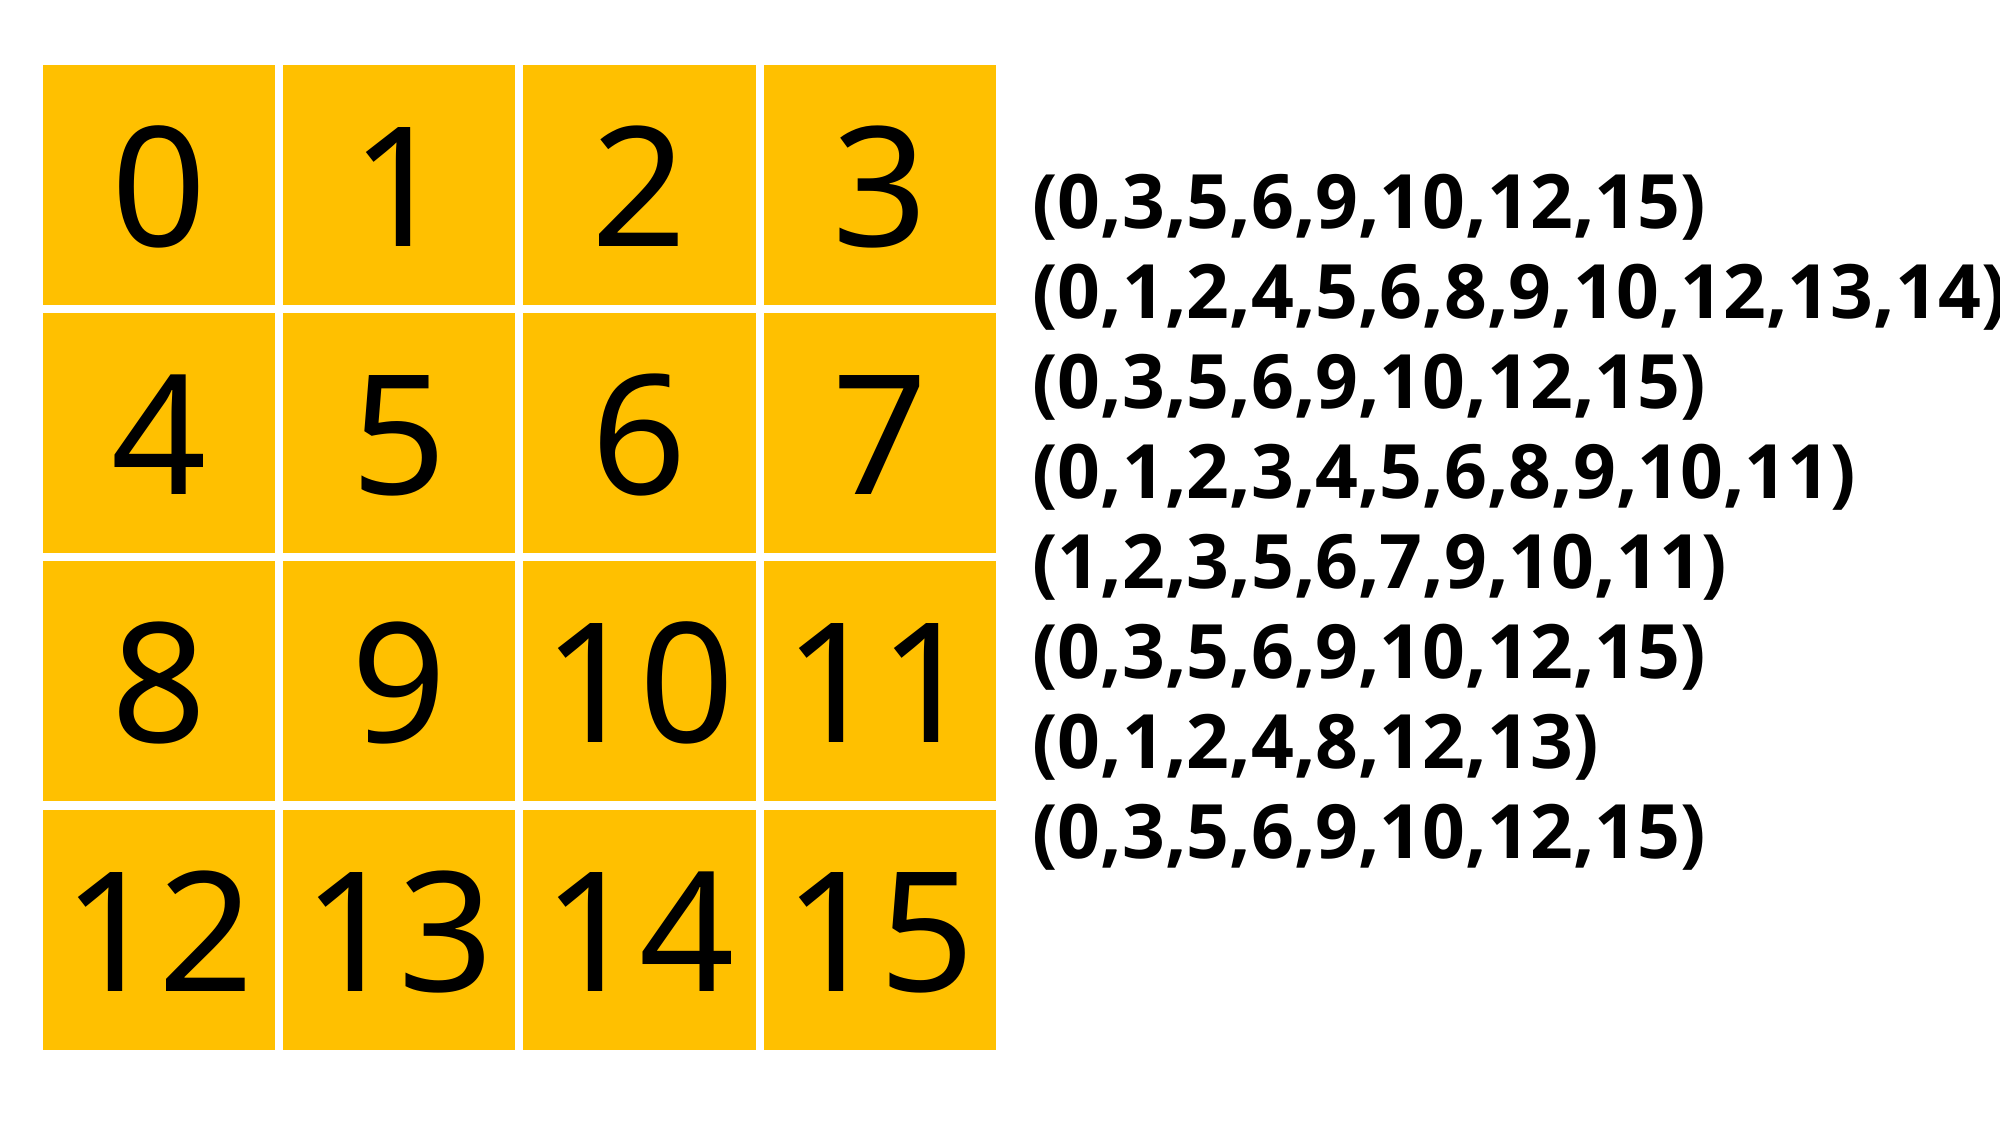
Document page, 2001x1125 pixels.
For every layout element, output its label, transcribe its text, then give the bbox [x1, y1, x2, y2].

table_header 0 [43, 65, 275, 305]
table_cell 8 [43, 561, 275, 801]
table_cell 13 [283, 810, 515, 1050]
table_cell 9 [283, 561, 515, 801]
table_header 1 [283, 65, 515, 305]
table_header 2 [523, 65, 756, 305]
table_cell 12 [43, 810, 275, 1050]
table_cell 11 [764, 561, 996, 801]
table_cell 4 [43, 313, 275, 553]
table_cell 10 [523, 561, 756, 801]
text_box (0,3,5,6,9,10,12,15) (0,1,2,4,5,6,8,9,10,12,13,14) (0,3,5,6,9,10,12,15) (0,1,2,3,4,5,6,8,9,10,11) (1,2,3,5,6,7,9,10,11) (0,3,5,6,9,10,12,15) (0,1,2,4,8,12,13) (0,3,5,6,9,10,12,15) [1017, 145, 2000, 971]
table_header 3 [764, 65, 996, 305]
table_cell 14 [523, 810, 756, 1050]
table_cell 7 [764, 313, 996, 553]
table_cell 6 [523, 313, 756, 553]
table_cell 5 [283, 313, 515, 553]
table_cell 15 [764, 810, 996, 1050]
